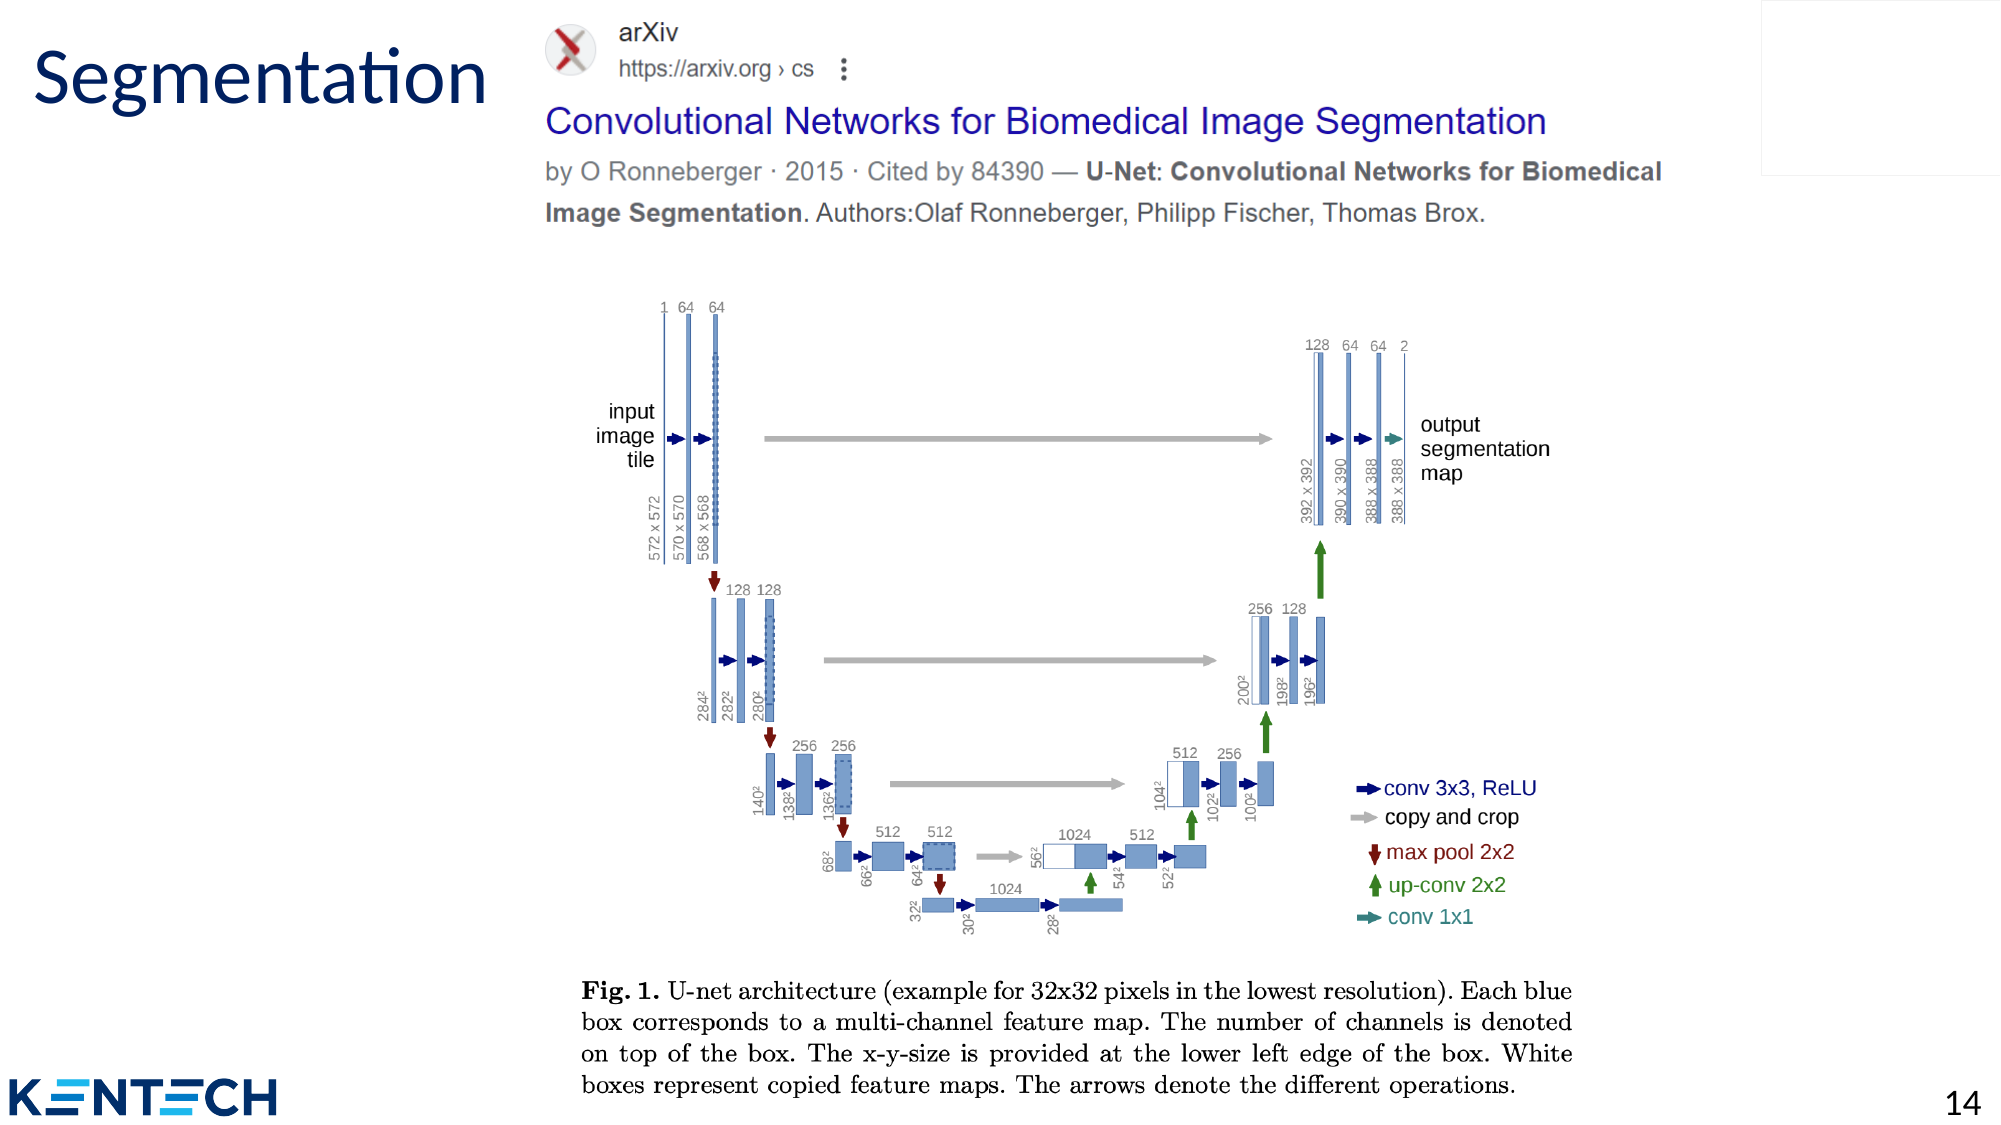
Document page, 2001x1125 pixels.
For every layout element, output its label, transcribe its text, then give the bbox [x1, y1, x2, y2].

picture [534, 8, 1672, 245]
picture [534, 274, 1610, 1125]
picture [7, 1075, 283, 1119]
slide_number 14 [1925, 1074, 2000, 1125]
title Segmentation [18, 14, 529, 128]
